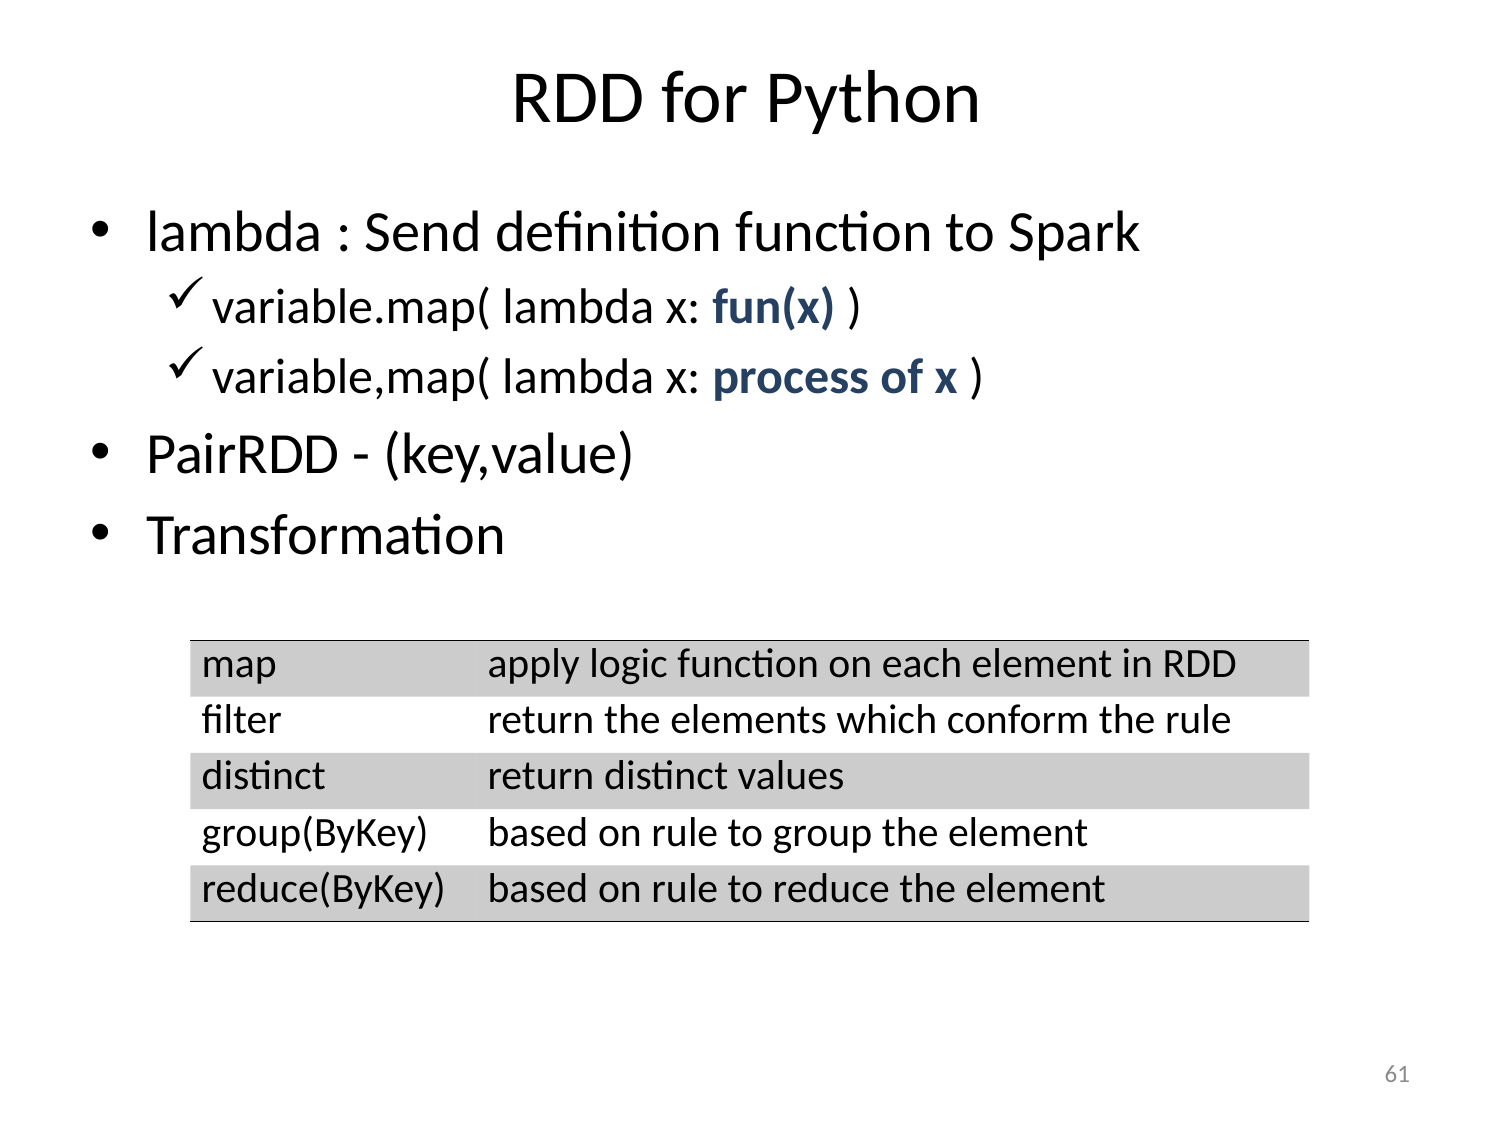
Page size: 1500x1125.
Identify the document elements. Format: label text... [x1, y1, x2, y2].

table_header apply logic function on each element in RDD [476, 641, 1309, 697]
table_cell filter [190, 697, 476, 753]
table_cell return the elements which conform the rule [476, 697, 1309, 753]
table_header map [190, 641, 476, 697]
title RDD for Python [72, 0, 1422, 186]
list lambda : Send definition function to Spark variable.map( lambda x: fun(x) ) variable,map( lambda x: process of x ) PairRDD - (key,value) Transformation [75, 185, 1425, 975]
table_cell return distinct values [476, 753, 1309, 809]
table_cell reduce(ByKey) [190, 865, 476, 921]
table_cell group(ByKey) [190, 809, 476, 865]
table_cell based on rule to group the element [476, 809, 1309, 865]
table_cell based on rule to reduce the element [476, 865, 1309, 921]
table_cell distinct [190, 753, 476, 809]
slide_number 61 [1074, 1042, 1425, 1103]
